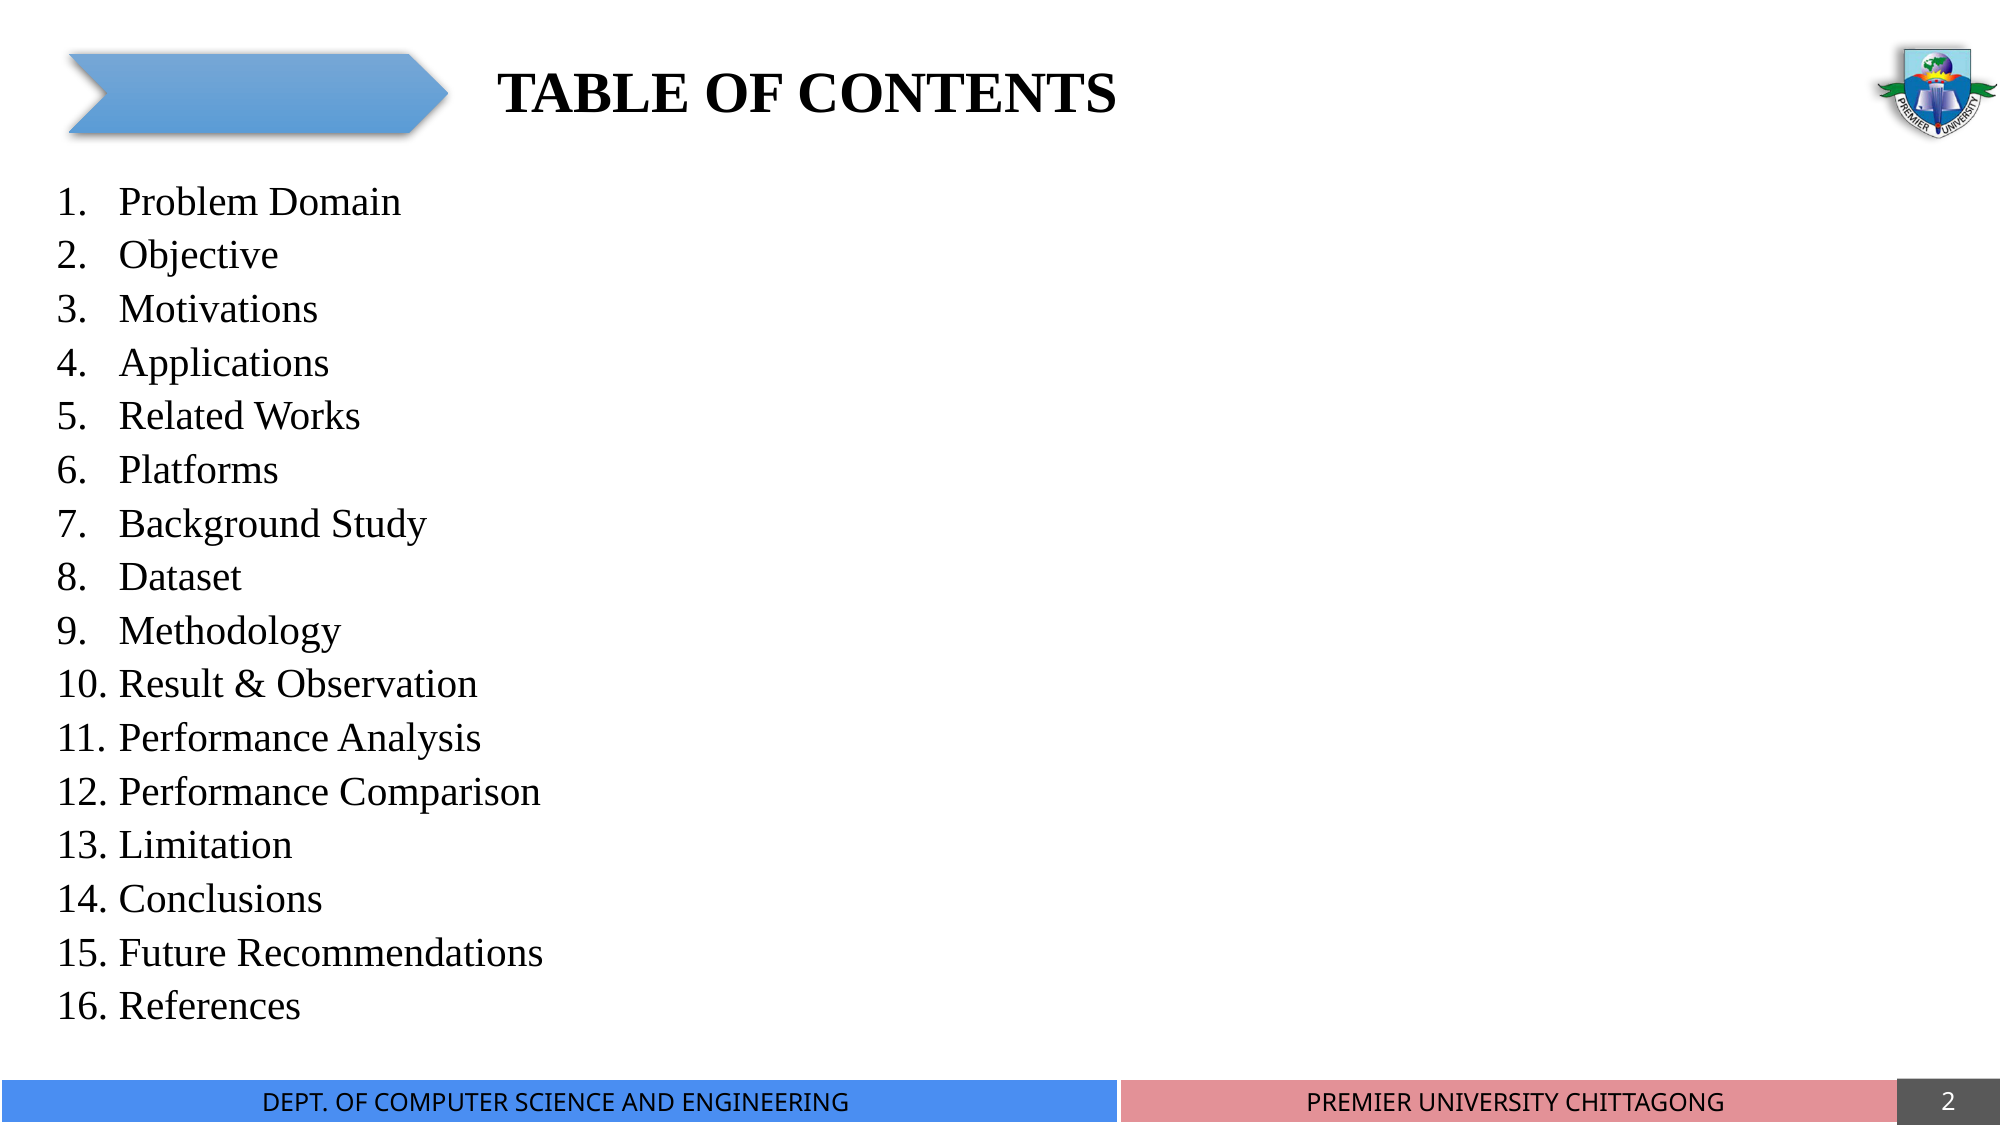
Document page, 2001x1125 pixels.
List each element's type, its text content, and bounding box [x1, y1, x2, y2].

list Problem Domain Objective Motivations Applications Related Works Platforms Background Study Dataset Methodology Result & Observation Performance Analysis Performance Comparison Limitation Conclusions Future Recommendations References [41, 172, 1957, 1051]
picture [1875, 41, 2000, 144]
list TABLE OF CONTENTS [482, 54, 1805, 144]
